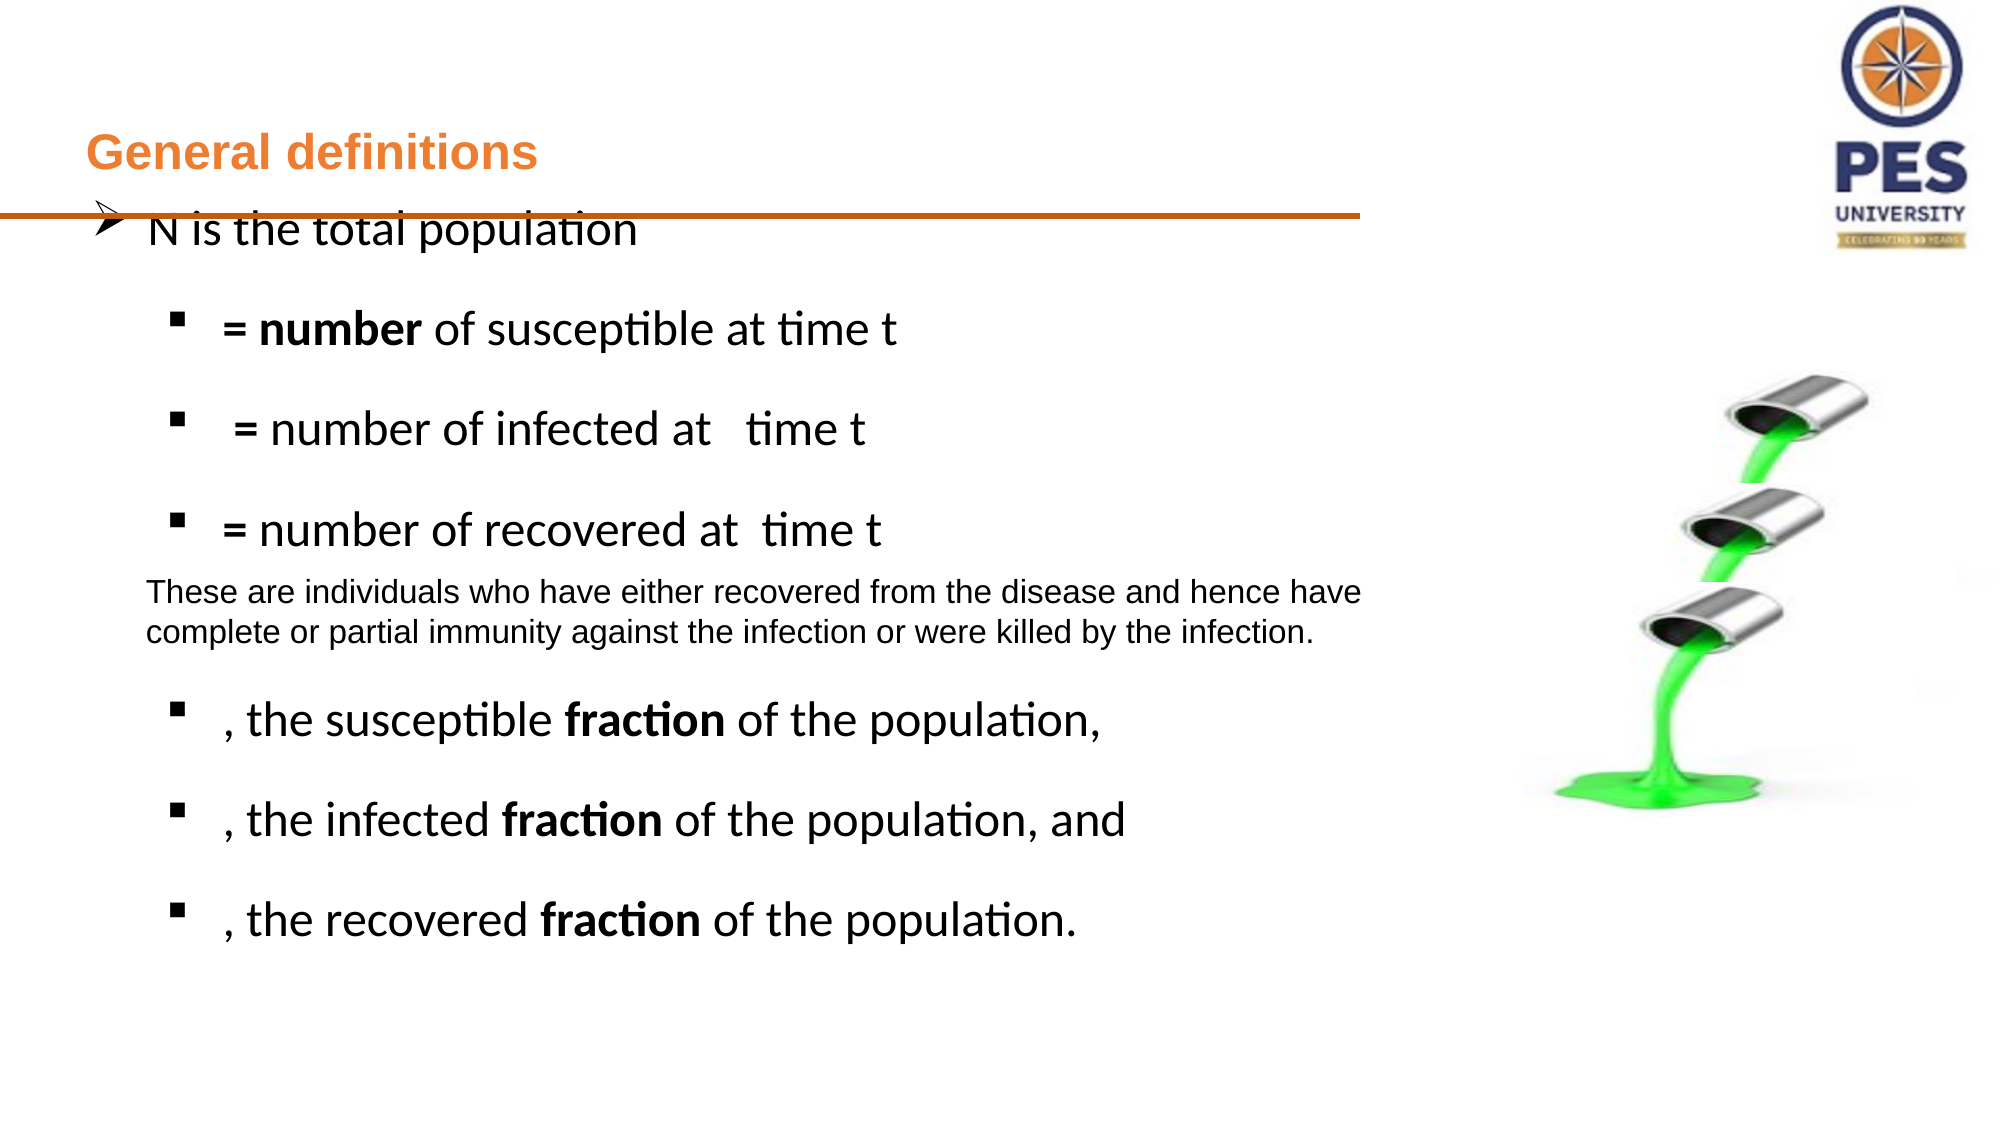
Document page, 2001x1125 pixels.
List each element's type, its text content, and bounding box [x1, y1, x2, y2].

text_box General definitions [71, 111, 1384, 187]
text_box These are individuals who have either recovered from the disease and hence have complete or partial immunity against the infection or were killed by the infection. [131, 562, 1451, 657]
picture [1799, 0, 2000, 257]
picture [1415, 370, 2000, 818]
